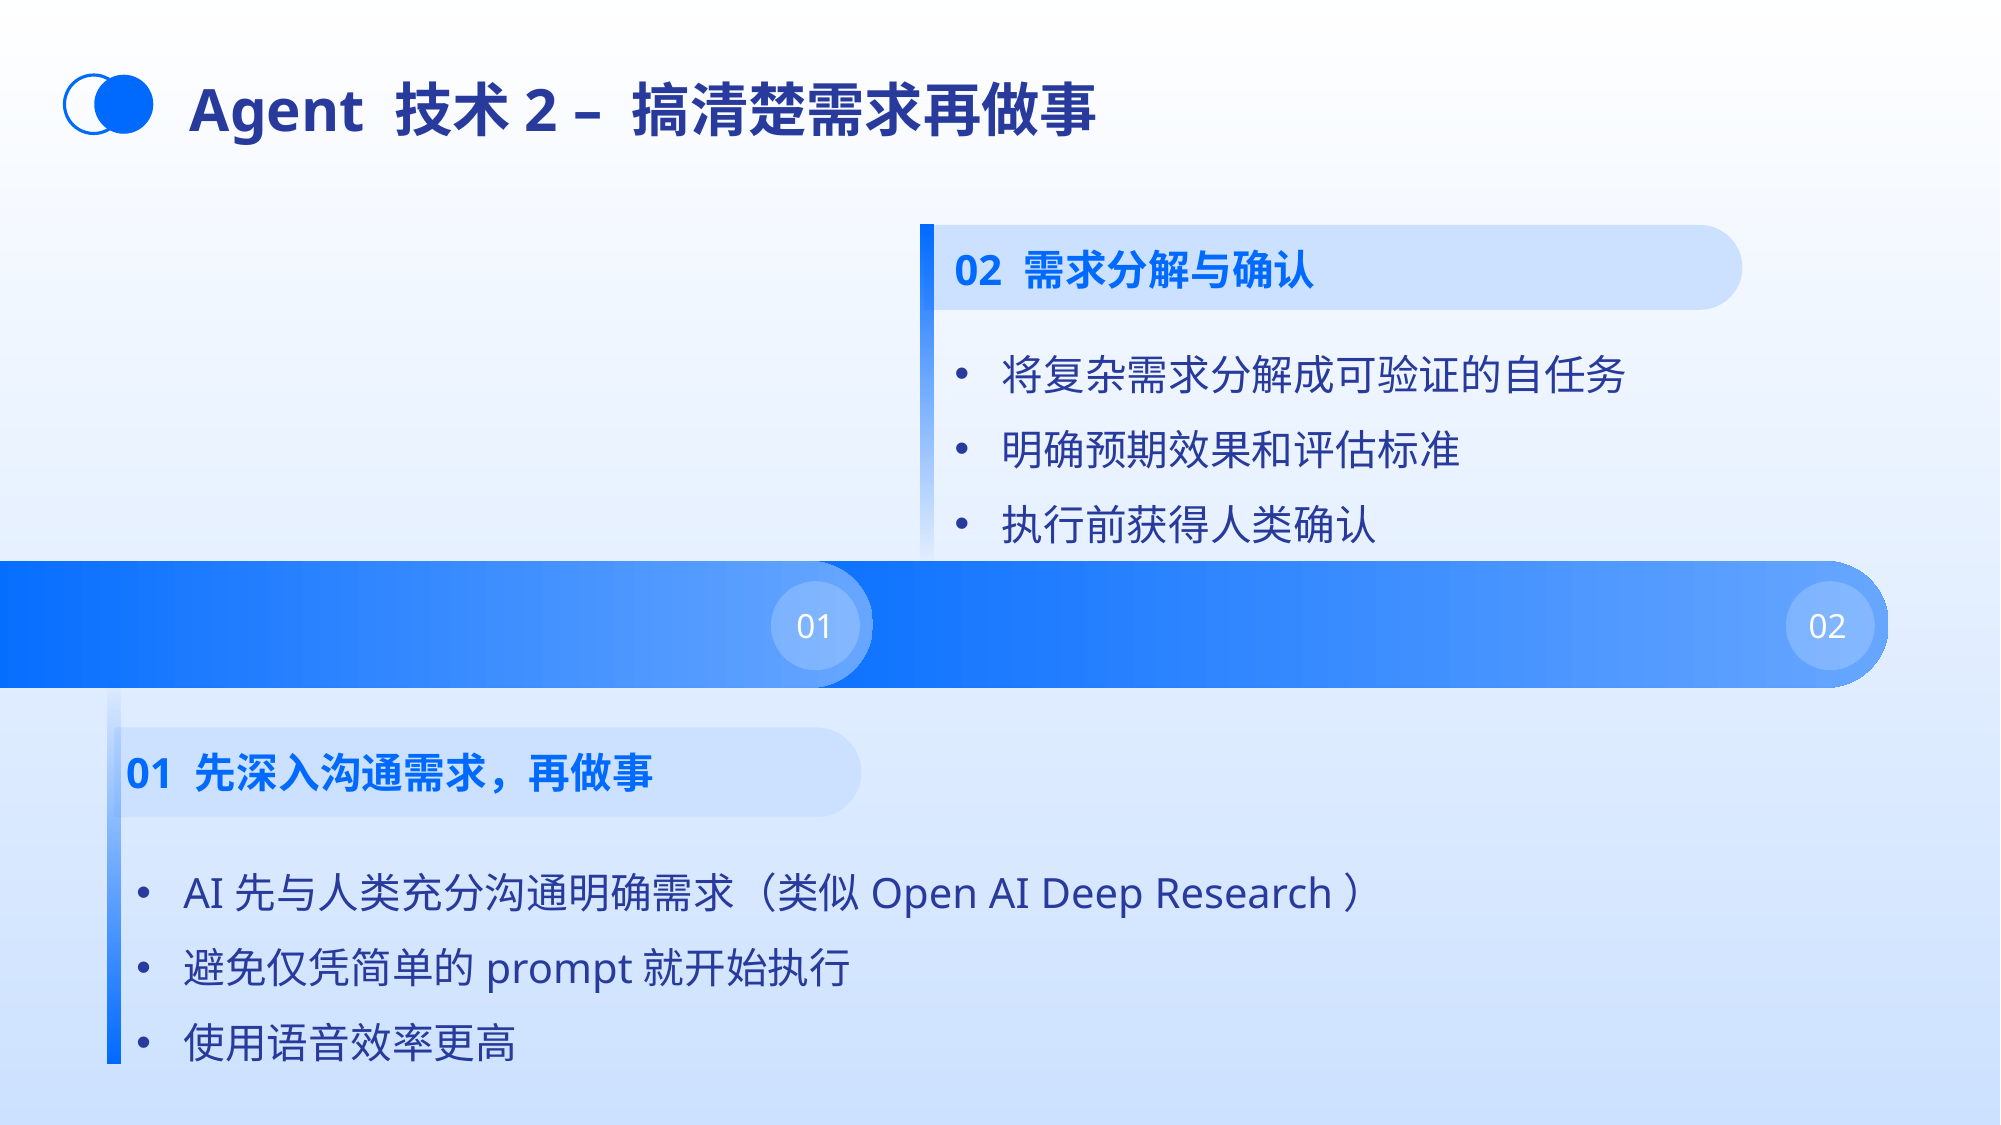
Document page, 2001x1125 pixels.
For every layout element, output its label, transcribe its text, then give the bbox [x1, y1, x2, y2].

text_box [0, 0, 2000, 1125]
text_box 将复杂需求分解成可验证的自任务 明确预期效果和评估标准 执行前获得人类确认 [954, 323, 1773, 542]
text_box 01 [792, 605, 839, 652]
text_box [920, 224, 934, 565]
text_box 02 需求分解与确认 [954, 244, 1718, 308]
text_box [121, 727, 862, 818]
text_box 01 先深入沟通需求，再做事 [125, 746, 822, 809]
text_box [770, 581, 860, 671]
text_box Agent 技术2 – 搞清楚需求再做事 [190, 65, 1829, 137]
text_box 02 [1804, 605, 1851, 652]
text_box [94, 74, 154, 134]
text_box [934, 224, 1743, 310]
text_box [64, 75, 108, 134]
text_box [1785, 581, 1875, 671]
text_box AI先与人类充分沟通明确需求（类似Open AI Deep Research） 避免仅凭简单的prompt就开始执行 使用语音效率更高 [136, 842, 1436, 1079]
text_box [820, 561, 1889, 688]
text_box [0, 561, 874, 688]
text_box [107, 681, 121, 1064]
